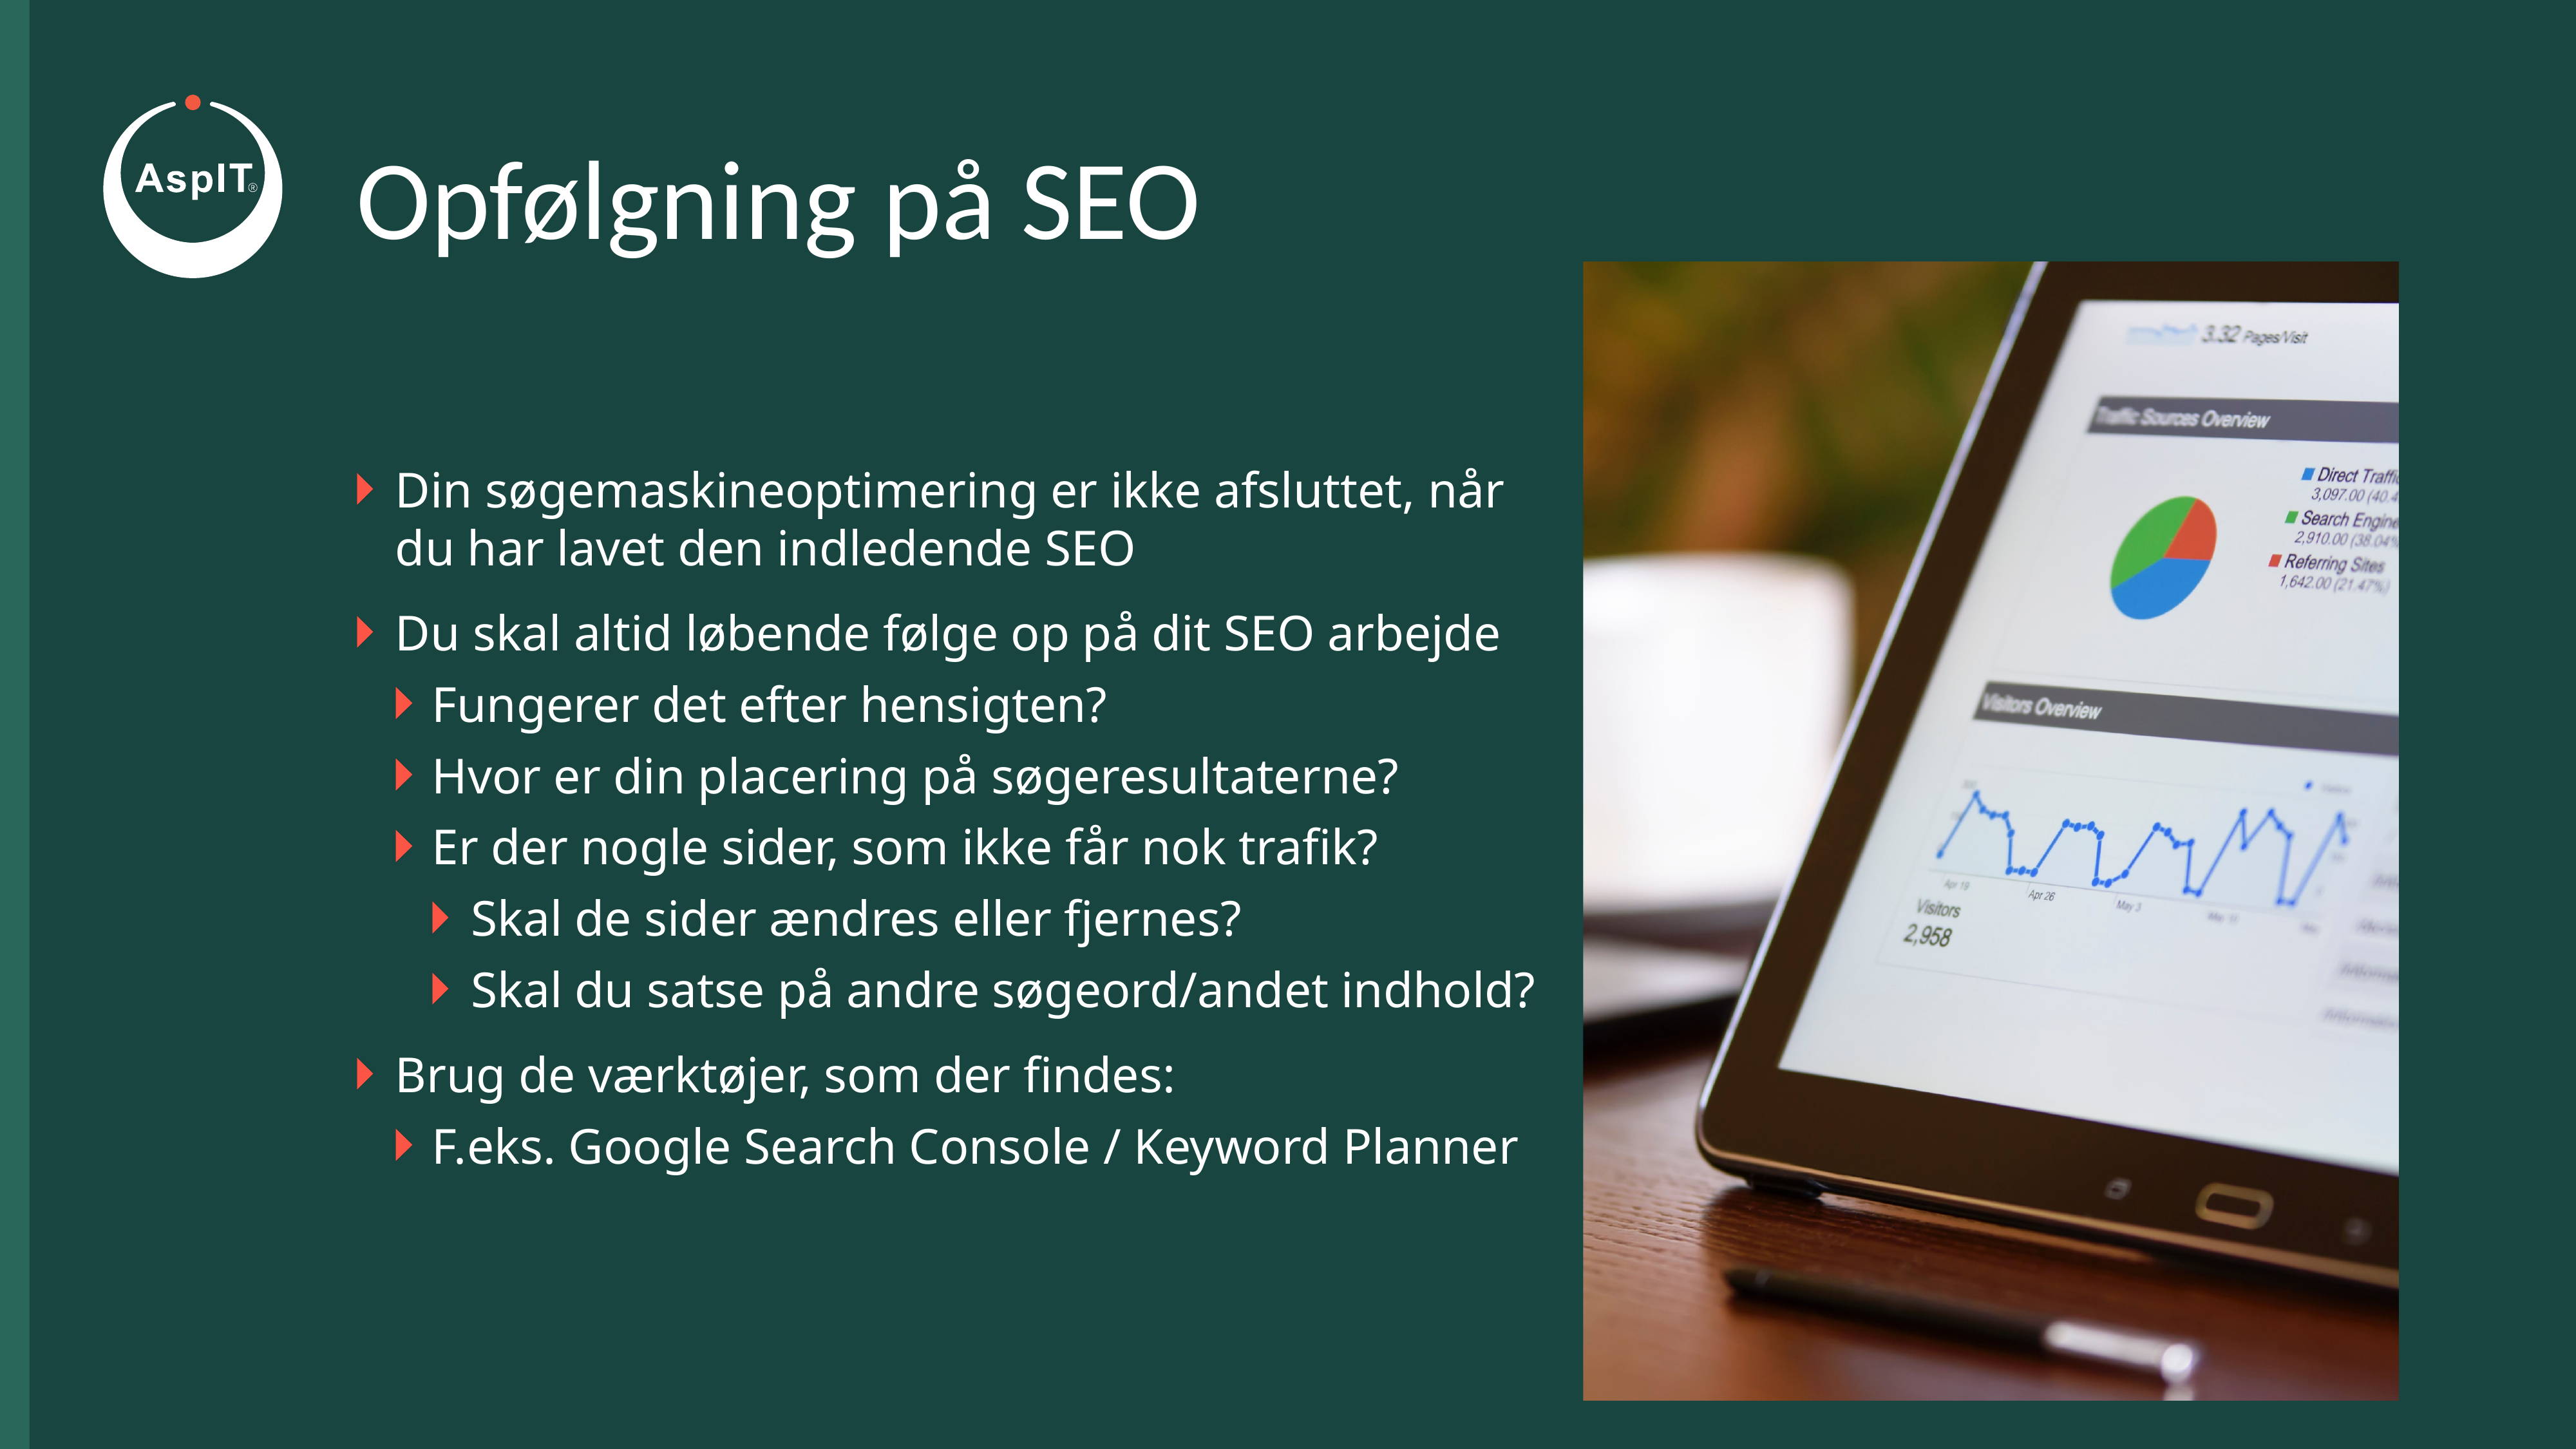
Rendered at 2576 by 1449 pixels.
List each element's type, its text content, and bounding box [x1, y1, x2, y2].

picture [395, 685, 430, 720]
picture [431, 900, 466, 934]
picture [431, 971, 466, 1005]
picture [1583, 261, 2399, 1401]
picture [356, 471, 390, 506]
picture [356, 614, 390, 649]
title Opfølgning på SEO [356, 141, 1555, 405]
picture [395, 1127, 430, 1162]
picture [395, 828, 430, 863]
picture [356, 1056, 390, 1090]
picture [395, 757, 430, 791]
list Din søgemaskineoptimering er ikke afsluttet, når du har lavet den indledende SEO Du skal altid løbende følge op på dit SEO arbejde Fungerer det efter hensigten? Hvor er din placering på søgeresultaterne? Er der nogle sider, som ikke får nok trafik? Skal de sider ændres eller fjernes? Skal du satse på andre søgeord/andet indhold? Brug de værktøjer, som der findes: F.eks. Google Search Console / Keyword Planner [356, 459, 1555, 1401]
